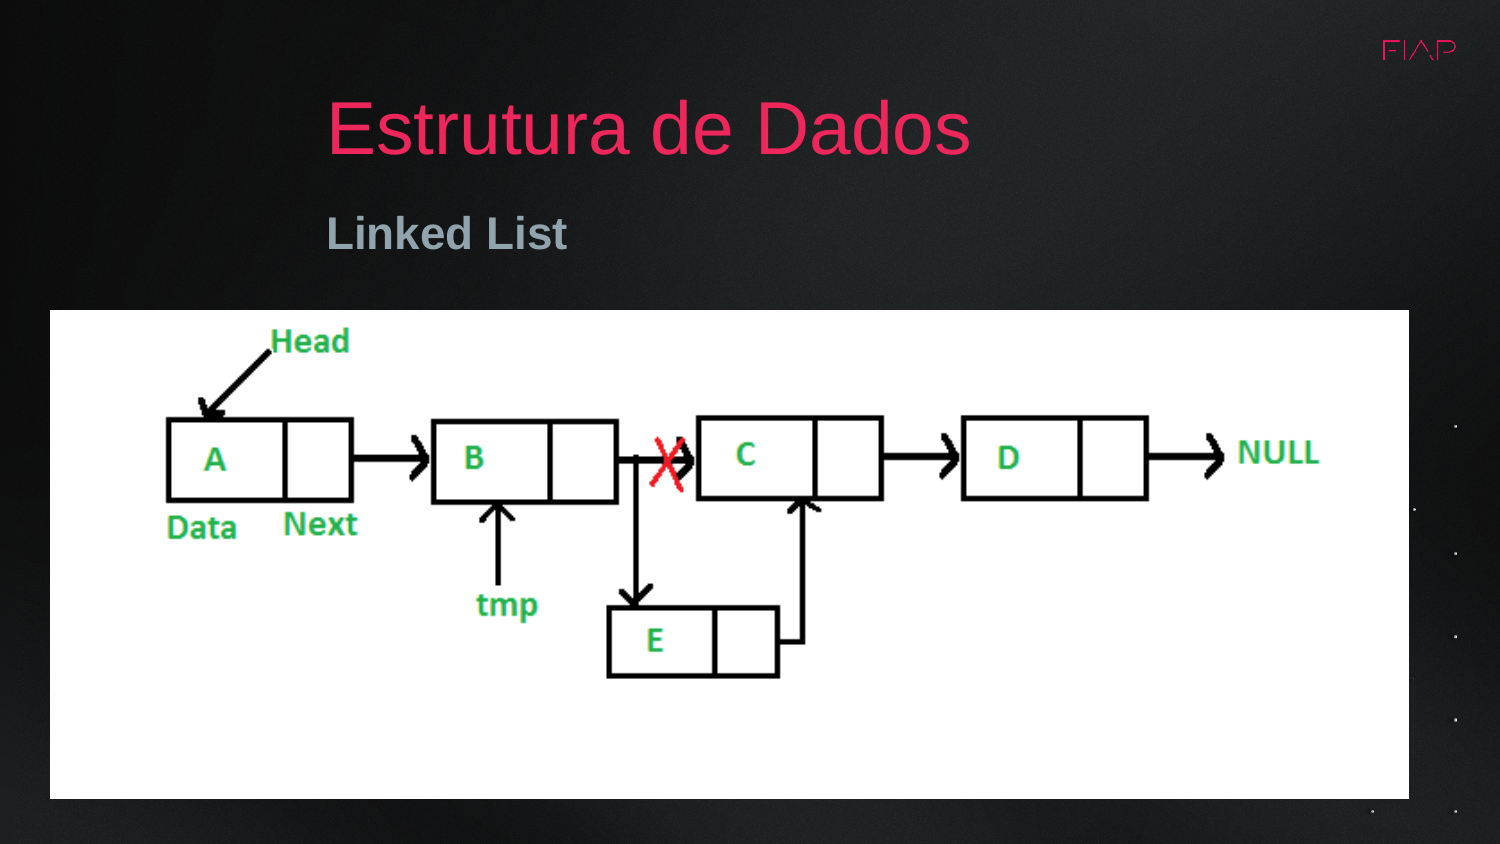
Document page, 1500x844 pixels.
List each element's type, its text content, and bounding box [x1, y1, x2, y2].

text_box Linked List [311, 196, 1292, 308]
picture [0, 0, 1500, 844]
text_box Estrutura de Dados [311, 72, 1126, 177]
